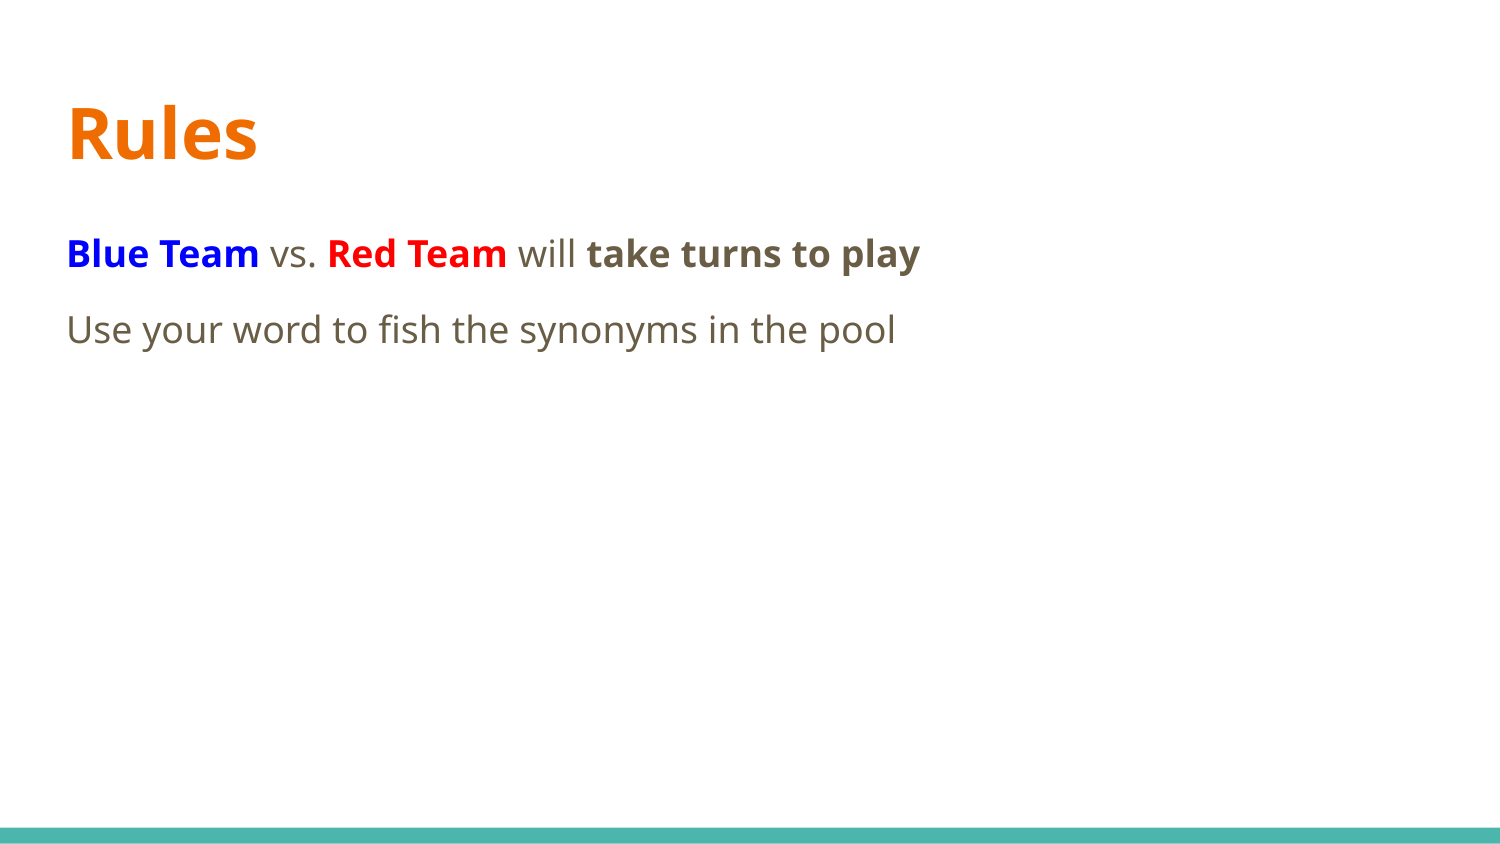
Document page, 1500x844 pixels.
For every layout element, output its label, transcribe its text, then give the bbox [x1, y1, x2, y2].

list Blue Team vs. Red Team will take turns to play Use your word to fish the synonyms in the pool [51, 207, 1449, 750]
title Rules [51, 72, 1449, 189]
